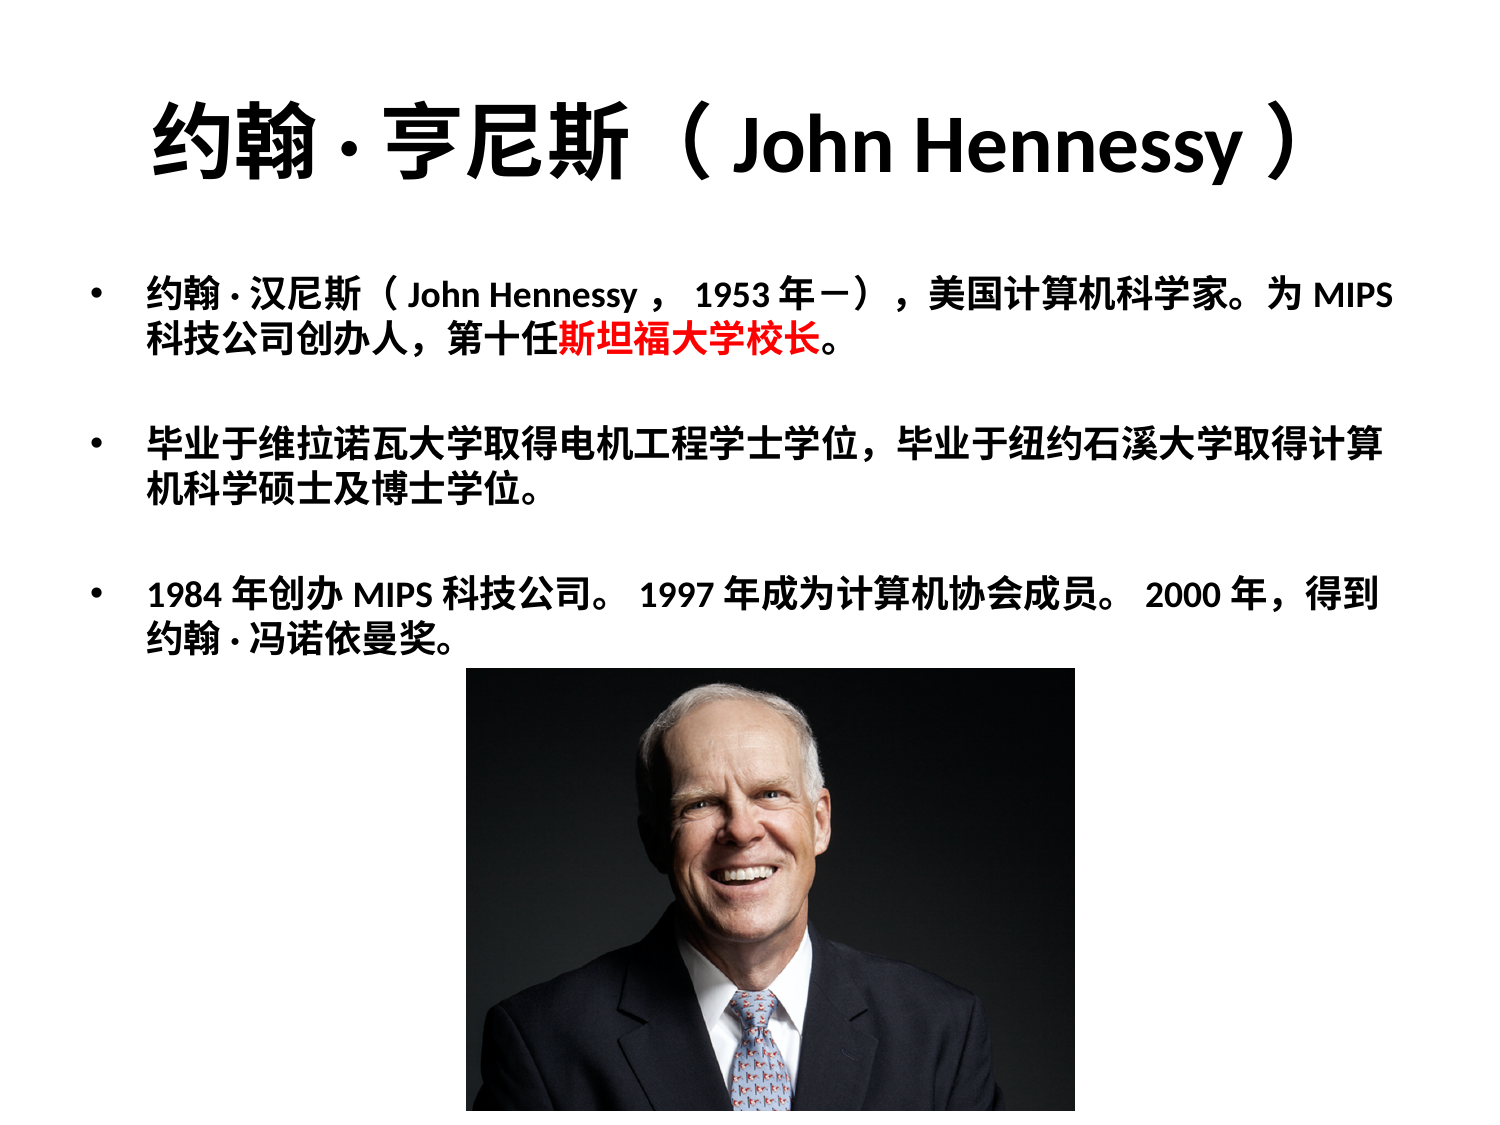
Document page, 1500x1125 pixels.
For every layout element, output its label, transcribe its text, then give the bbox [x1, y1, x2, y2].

list 约翰·汉尼斯（John Hennessy，1953年－），美国计算机科学家。为MIPS科技公司创办人，第十任斯坦福大学校长。 毕业于维拉诺瓦大学取得电机工程学士学位，毕业于纽约石溪大学取得计算机科学硕士及博士学位。 1984年创办MIPS科技公司。1997年成为计算机协会成员。2000年，得到约翰·冯诺依曼奖。 [75, 262, 1425, 1005]
title 约翰·亨尼斯（John Hennessy） [75, 45, 1425, 233]
picture [466, 668, 1075, 1112]
